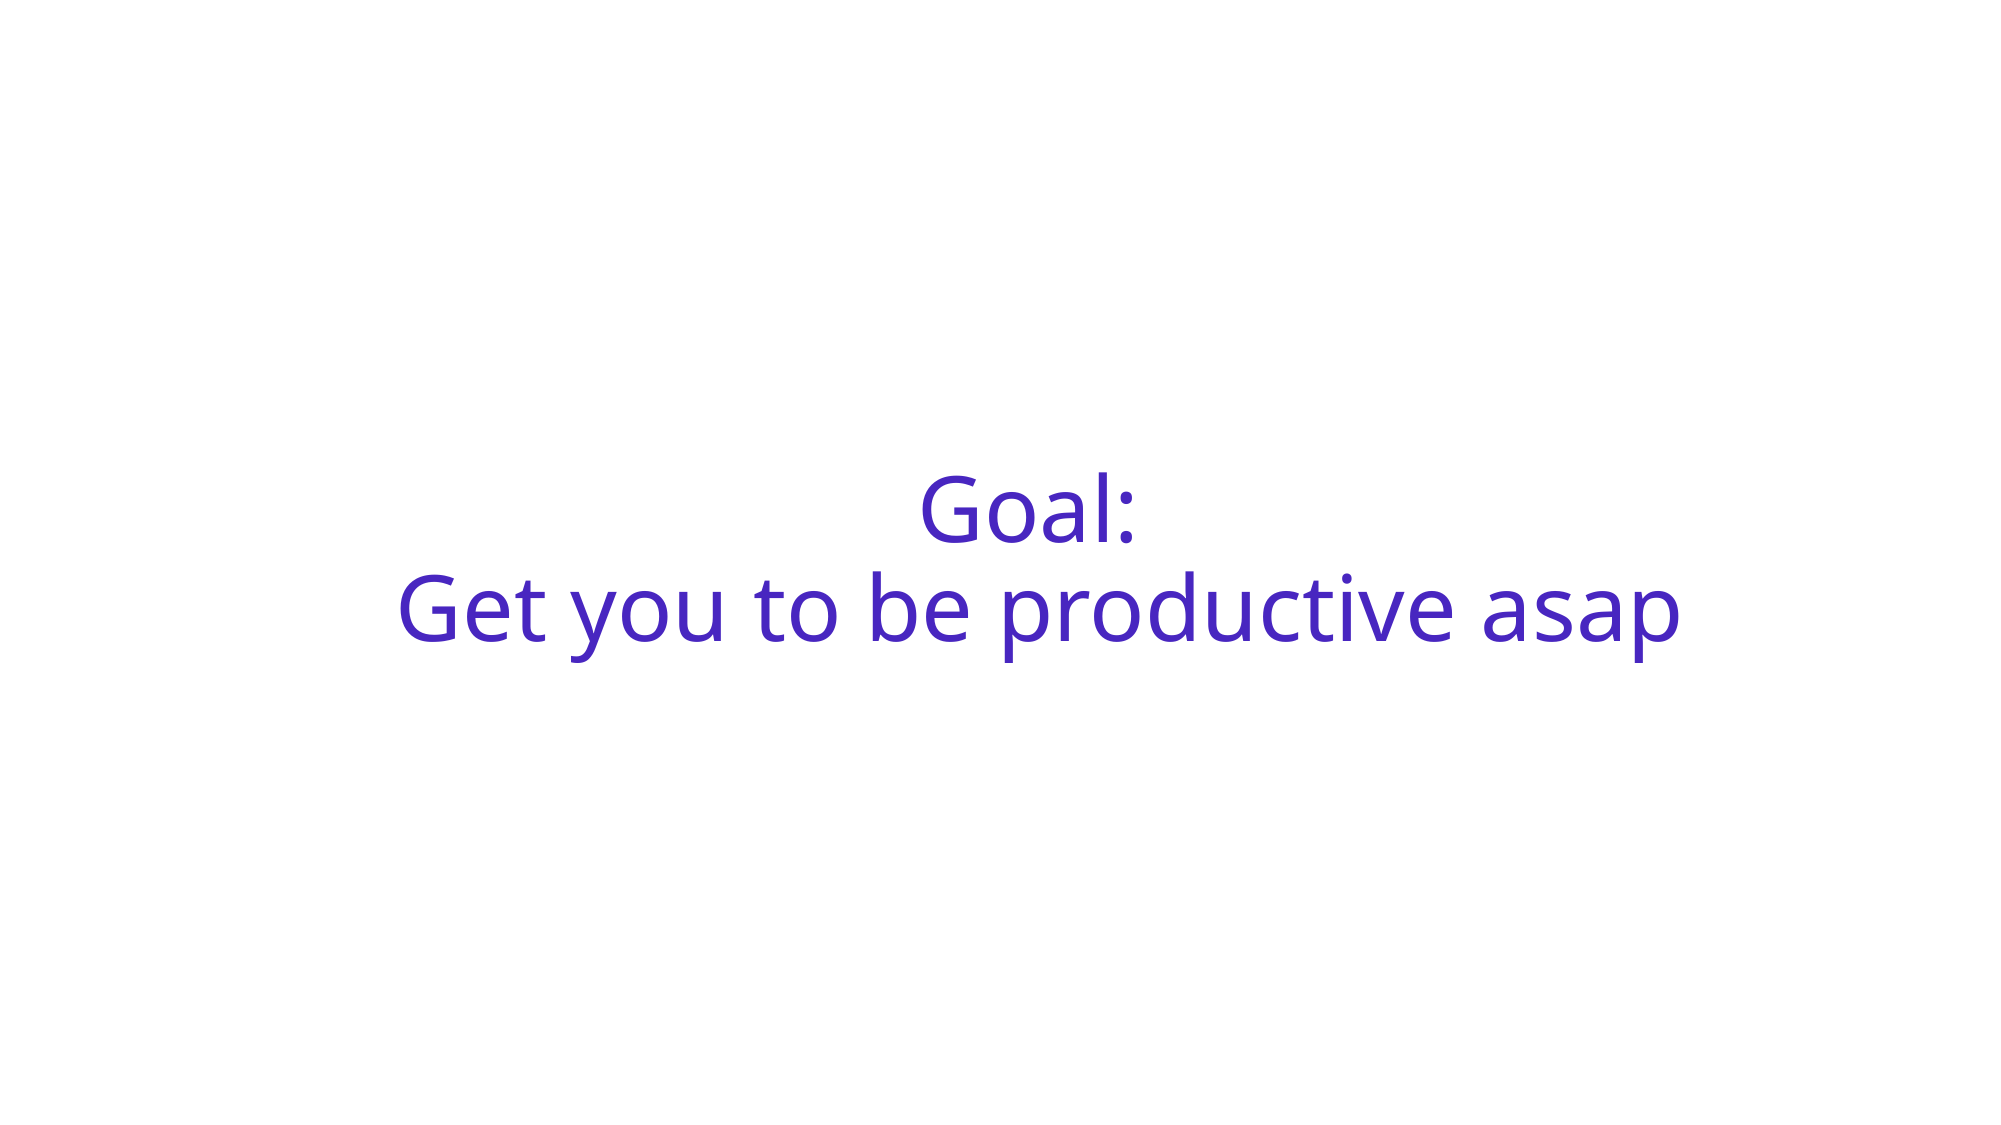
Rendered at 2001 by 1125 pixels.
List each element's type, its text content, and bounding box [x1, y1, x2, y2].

title Goal: Get you to be productive asap [121, 453, 1960, 672]
